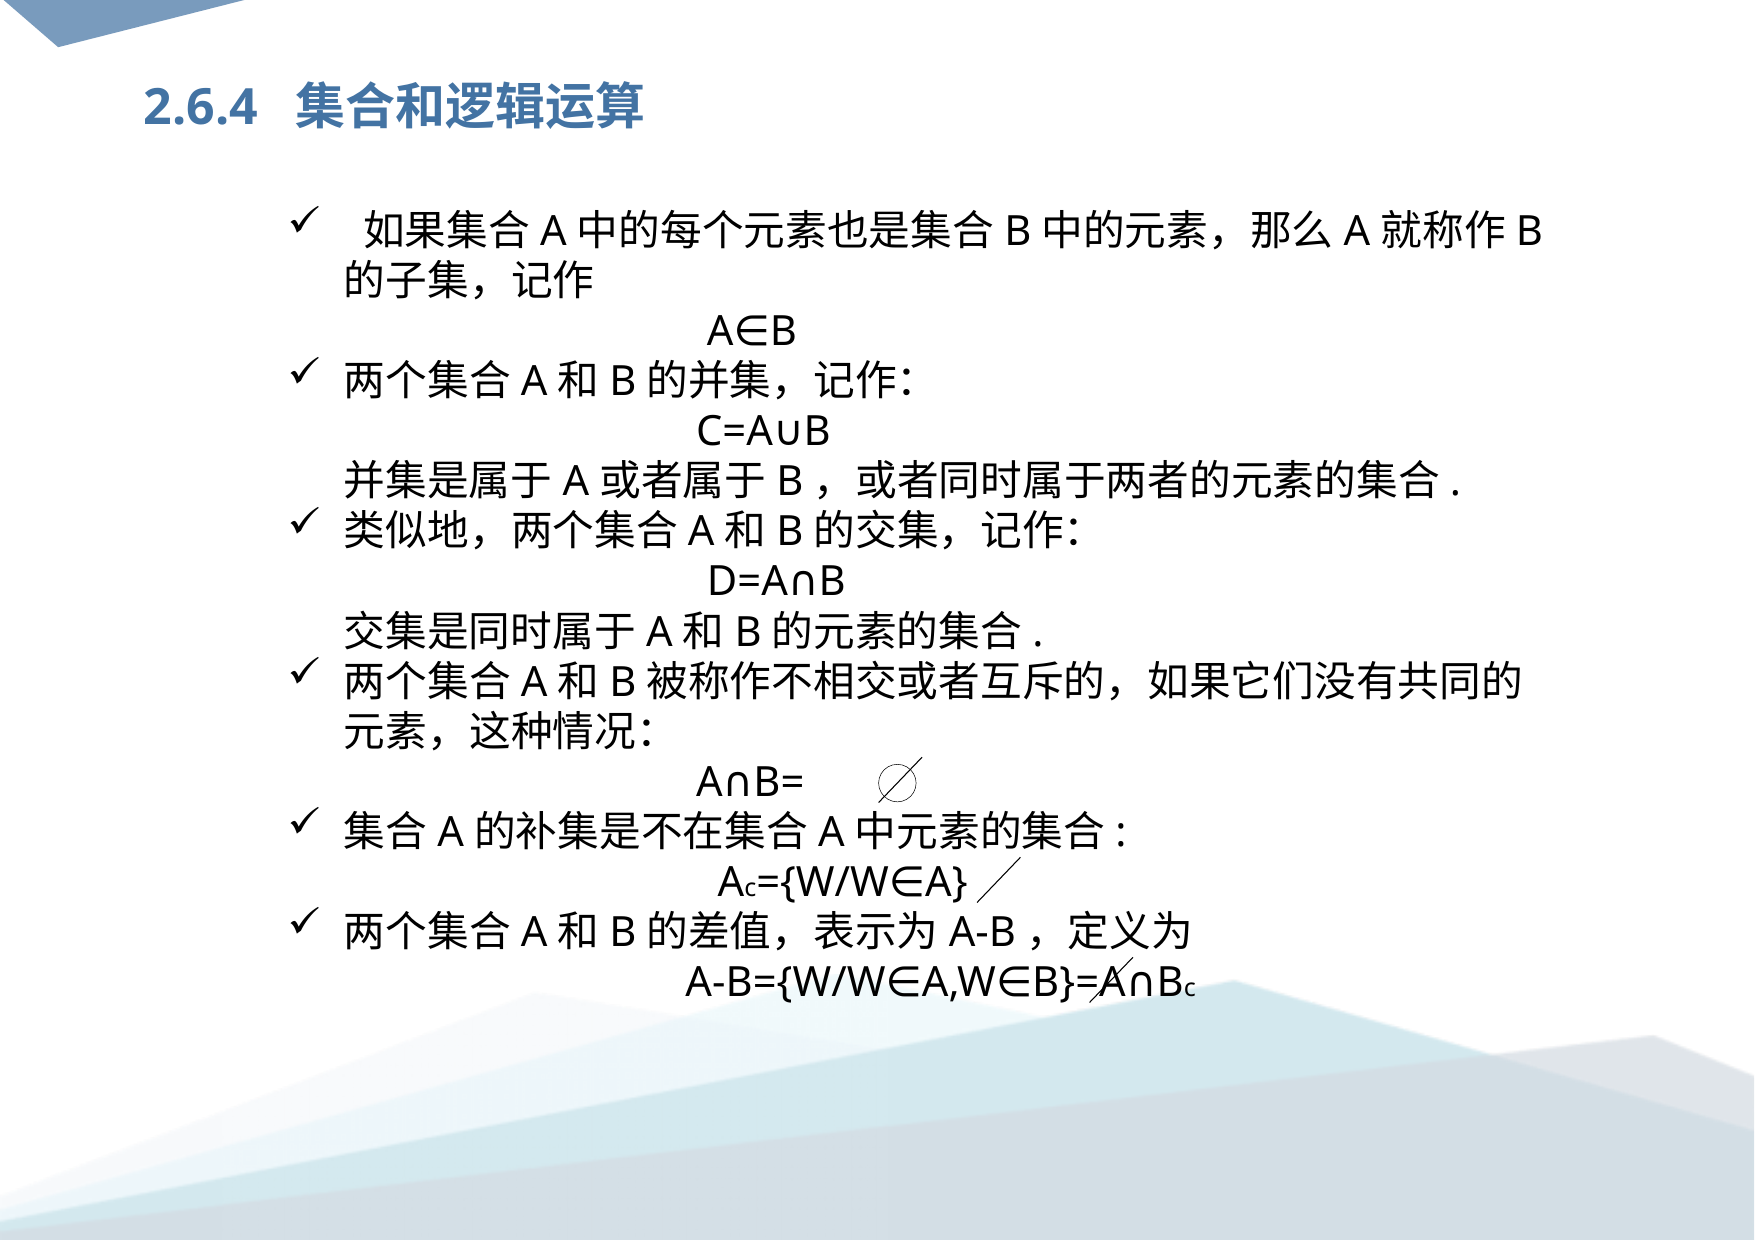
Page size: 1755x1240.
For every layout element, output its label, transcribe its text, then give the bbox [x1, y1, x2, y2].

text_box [1089, 957, 1133, 1003]
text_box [878, 757, 922, 803]
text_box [801, 601, 953, 638]
text_box 如果集合A中的每个元素也是集合B中的元素，那么A就称作B的子集，记作 A∈B 两个集合A和B的并集，记作： C=A∪B 并集是属于A或者属于B，或者同时属于两者的元素的集合. 类似地，两个集合A和B的交集，记作： D=A∩B 交集是同时属于A和B的元素的集合. 两个集合A和B被称作不相交或者互斥的，如果它们没有共同的元素，这种情况： A∩B= 集合A的补集是不在集合A中元素的集合: Ac={W/W∈A} 两个集合A和B的差值，表示为A-B，定义为 A-B={W/W∈A,W∈B}=A∩Bc [272, 196, 1572, 974]
text_box 2.6.4 集合和逻辑运算 [129, 87, 661, 142]
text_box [976, 857, 1021, 903]
picture [0, 974, 1755, 1240]
text_box [3, 0, 245, 48]
